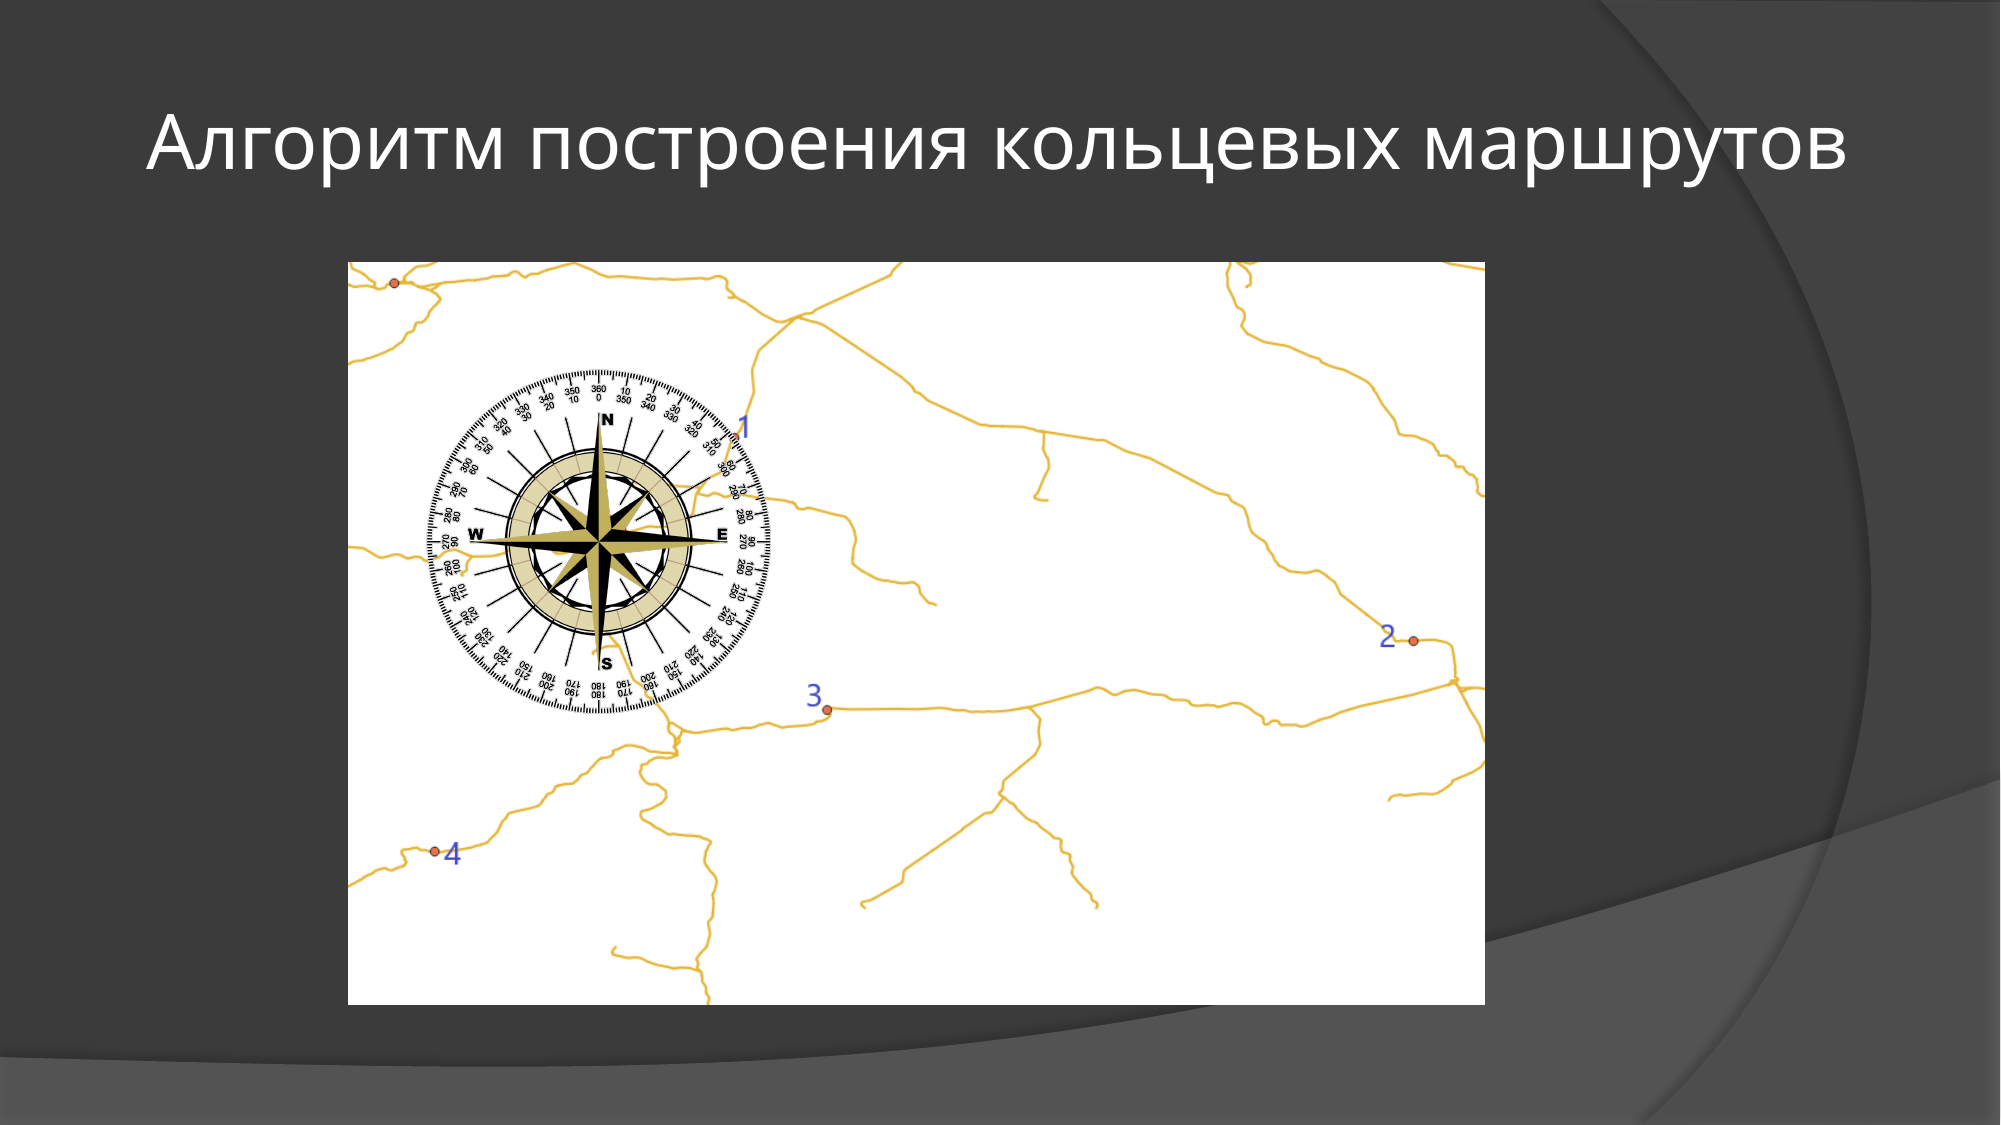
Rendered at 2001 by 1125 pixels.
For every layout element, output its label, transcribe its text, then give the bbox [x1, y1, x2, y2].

title Алгоритм построения кольцевых маршрутов [99, 45, 1896, 233]
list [348, 262, 1485, 1006]
picture [426, 369, 771, 715]
